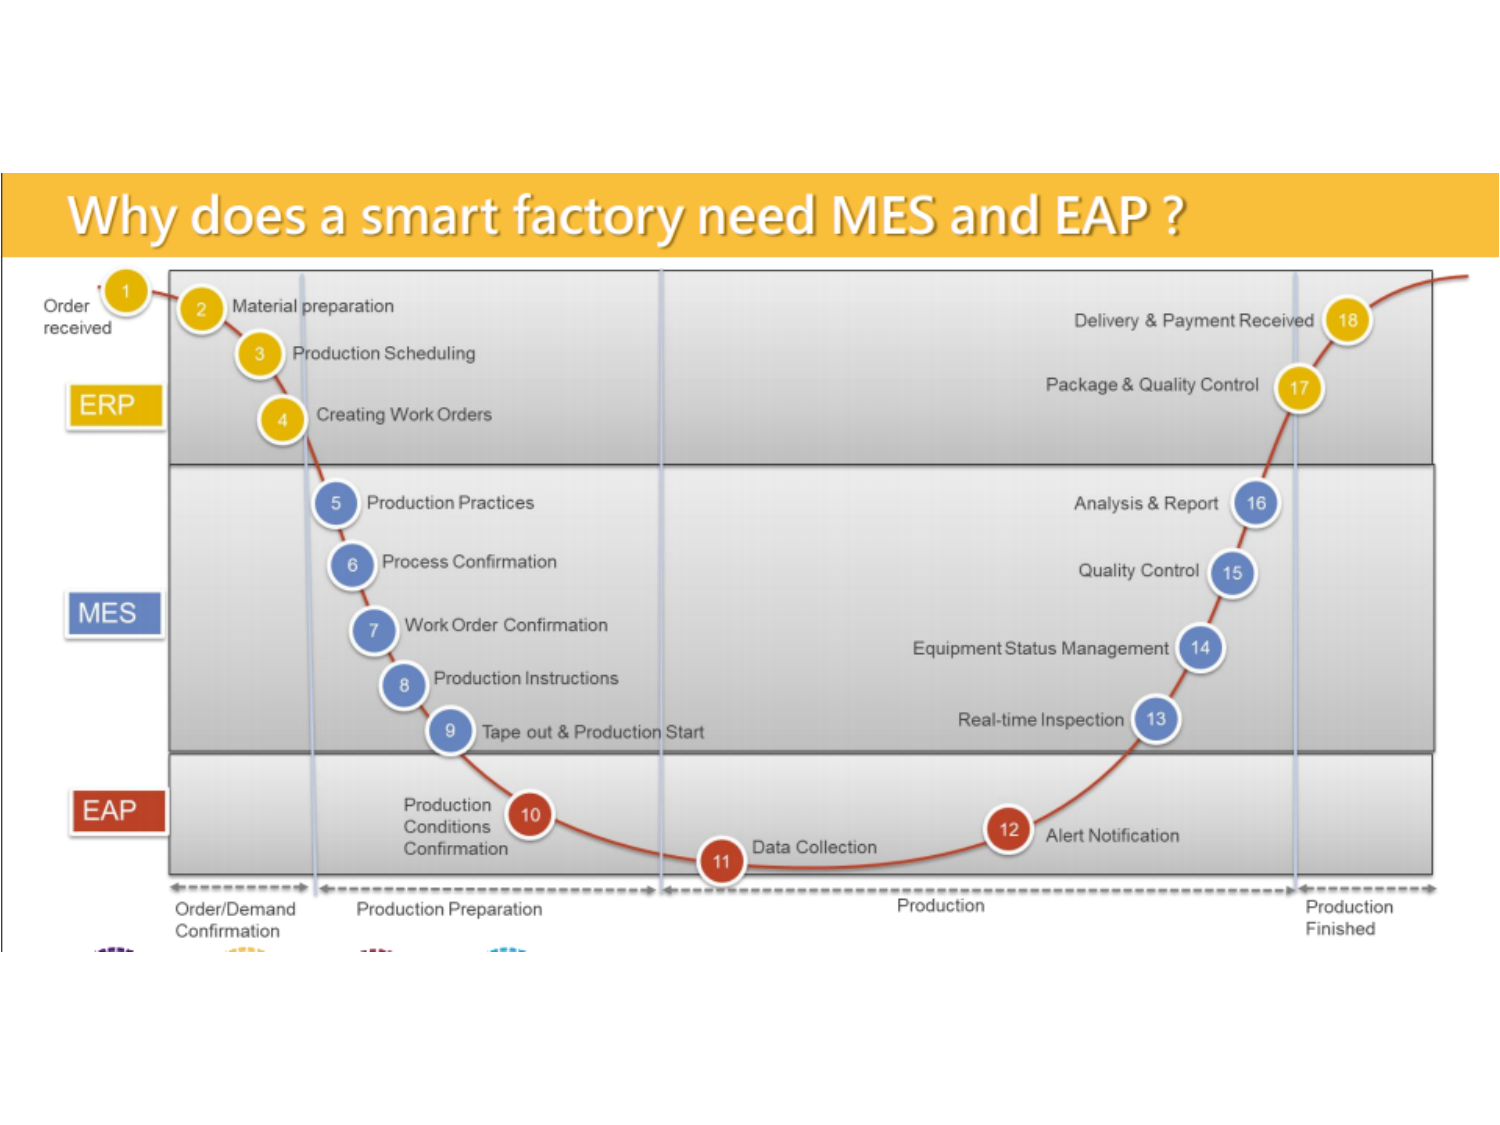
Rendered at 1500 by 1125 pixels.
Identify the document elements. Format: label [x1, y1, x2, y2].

picture [1, 173, 1499, 952]
